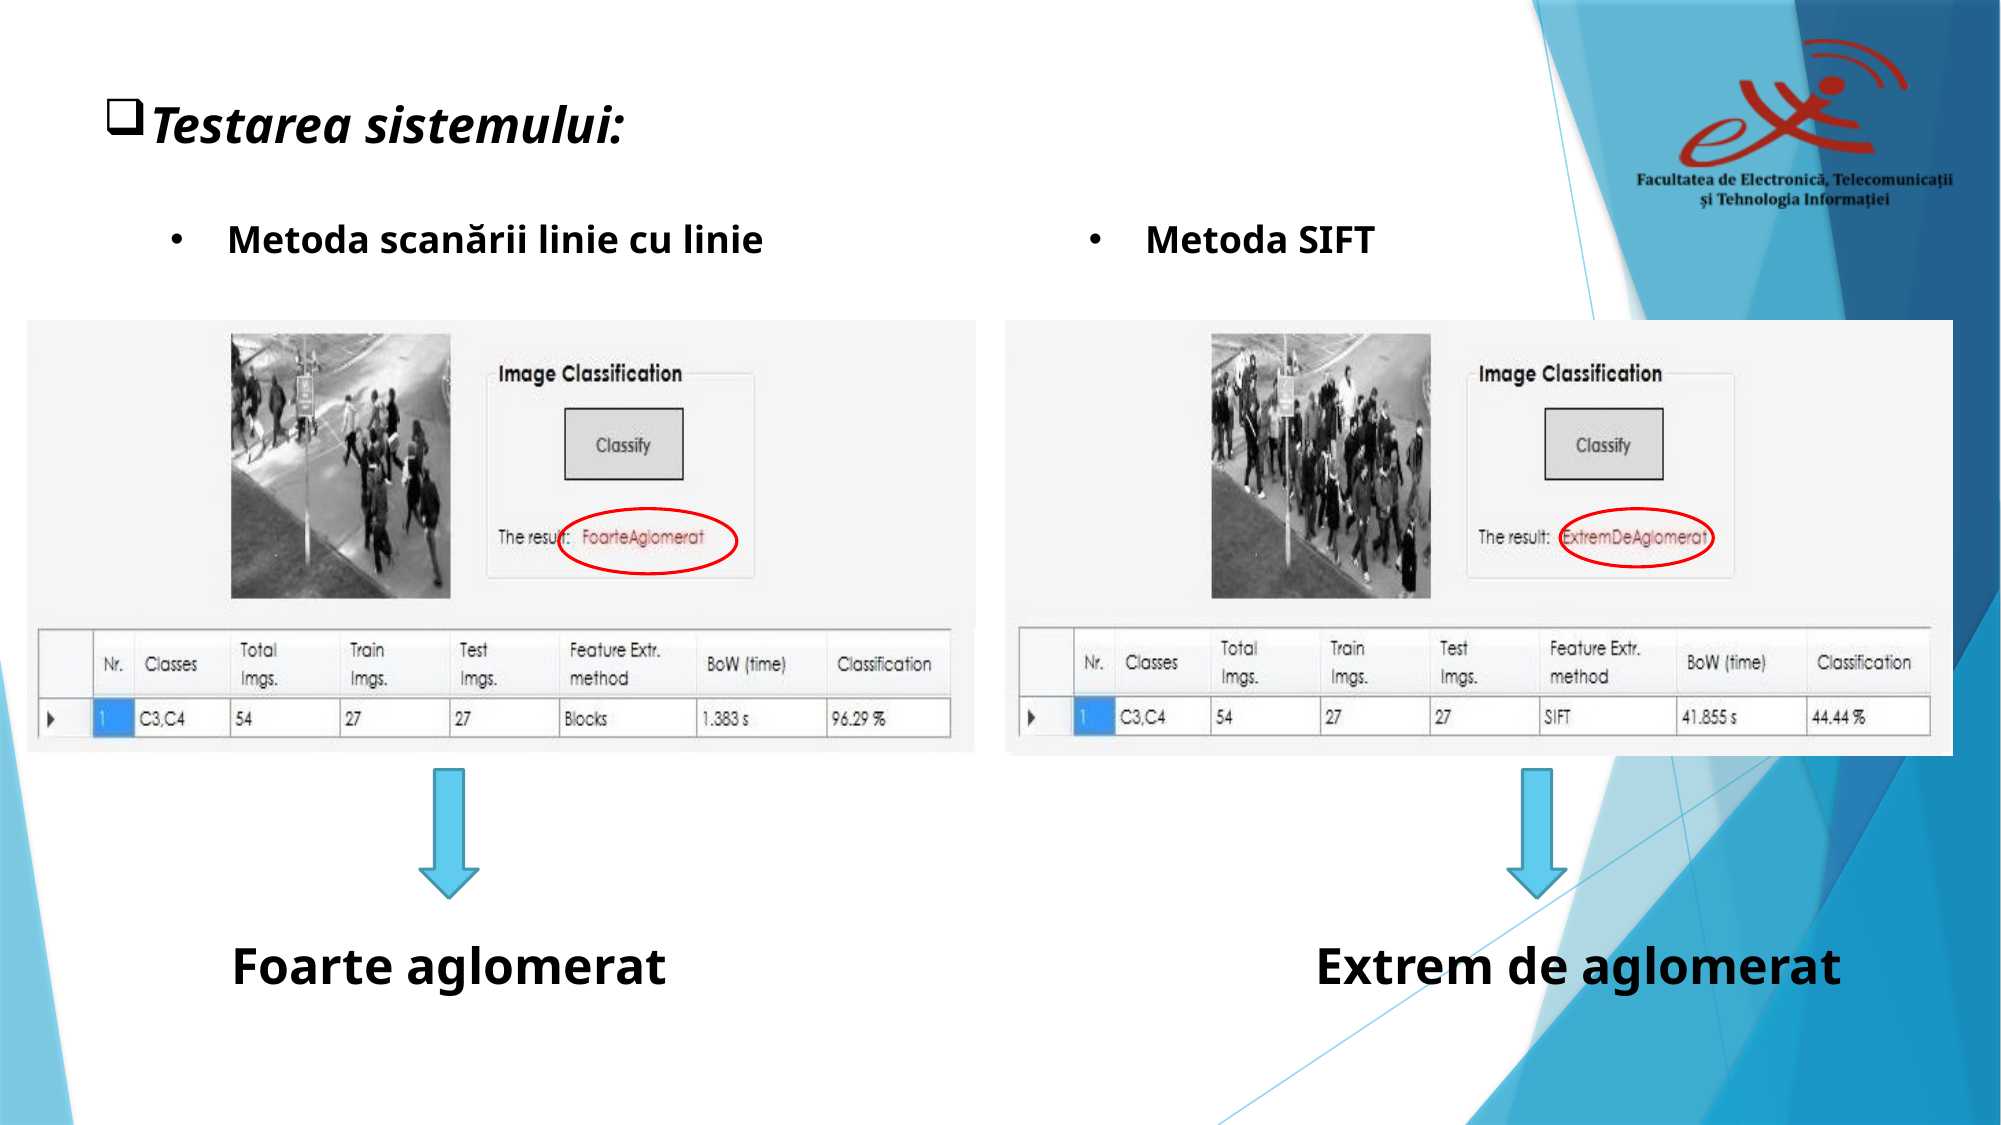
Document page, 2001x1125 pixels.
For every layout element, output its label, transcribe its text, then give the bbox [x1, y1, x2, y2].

text_box [1506, 768, 1568, 900]
text_box Testarea sistemului: [88, 86, 641, 161]
text_box Metoda SIFT [1074, 208, 1567, 268]
text_box Metoda scanării linie cu linie [155, 208, 848, 268]
text_box Foarte aglomerat [207, 927, 692, 1003]
text_box [418, 768, 480, 900]
text_box Extrem de aglomerat [1295, 927, 1864, 1003]
picture [27, 319, 976, 756]
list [1636, 38, 1953, 209]
picture [1004, 319, 1953, 756]
